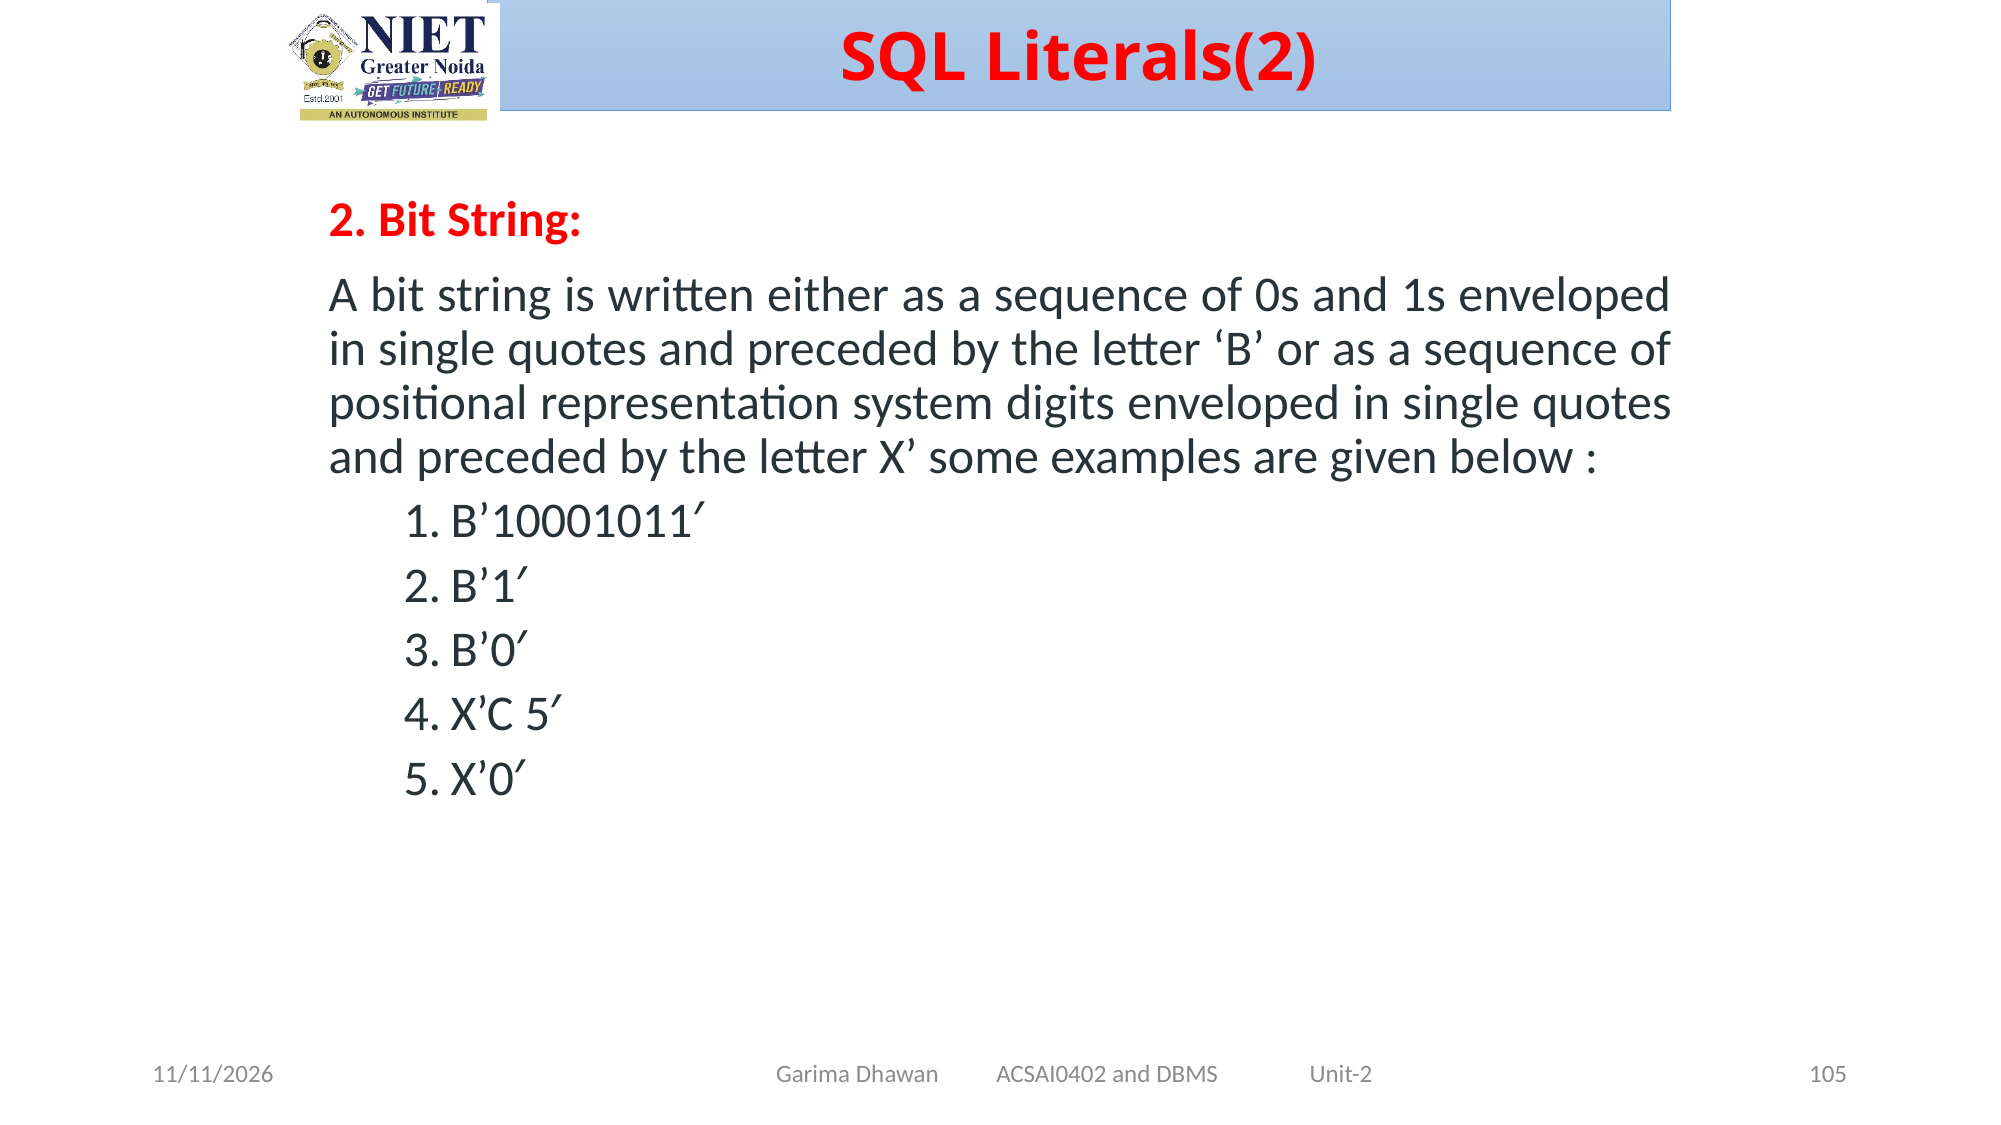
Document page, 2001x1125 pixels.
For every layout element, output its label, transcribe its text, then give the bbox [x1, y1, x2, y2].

footer Garima Dhawan ACSAI0402 and DBMS Unit-2 [662, 1042, 1412, 1103]
text_box SQL Literals(2) [487, 0, 1671, 111]
list 2. Bit String: A bit string is written either as a sequence of 0s and 1s enveloped in single quotes and preceded by the letter ‘B’ or as a sequence of positional representation system digits enveloped in single quotes and preceded by the letter X’ some examples are given below : B’10001011′ B’1′ B’0′ X’C 5′ X’0′ [313, 131, 1688, 1050]
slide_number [137, 1042, 588, 1103]
slide_number 105 [1412, 1042, 1863, 1103]
picture [274, 3, 500, 131]
